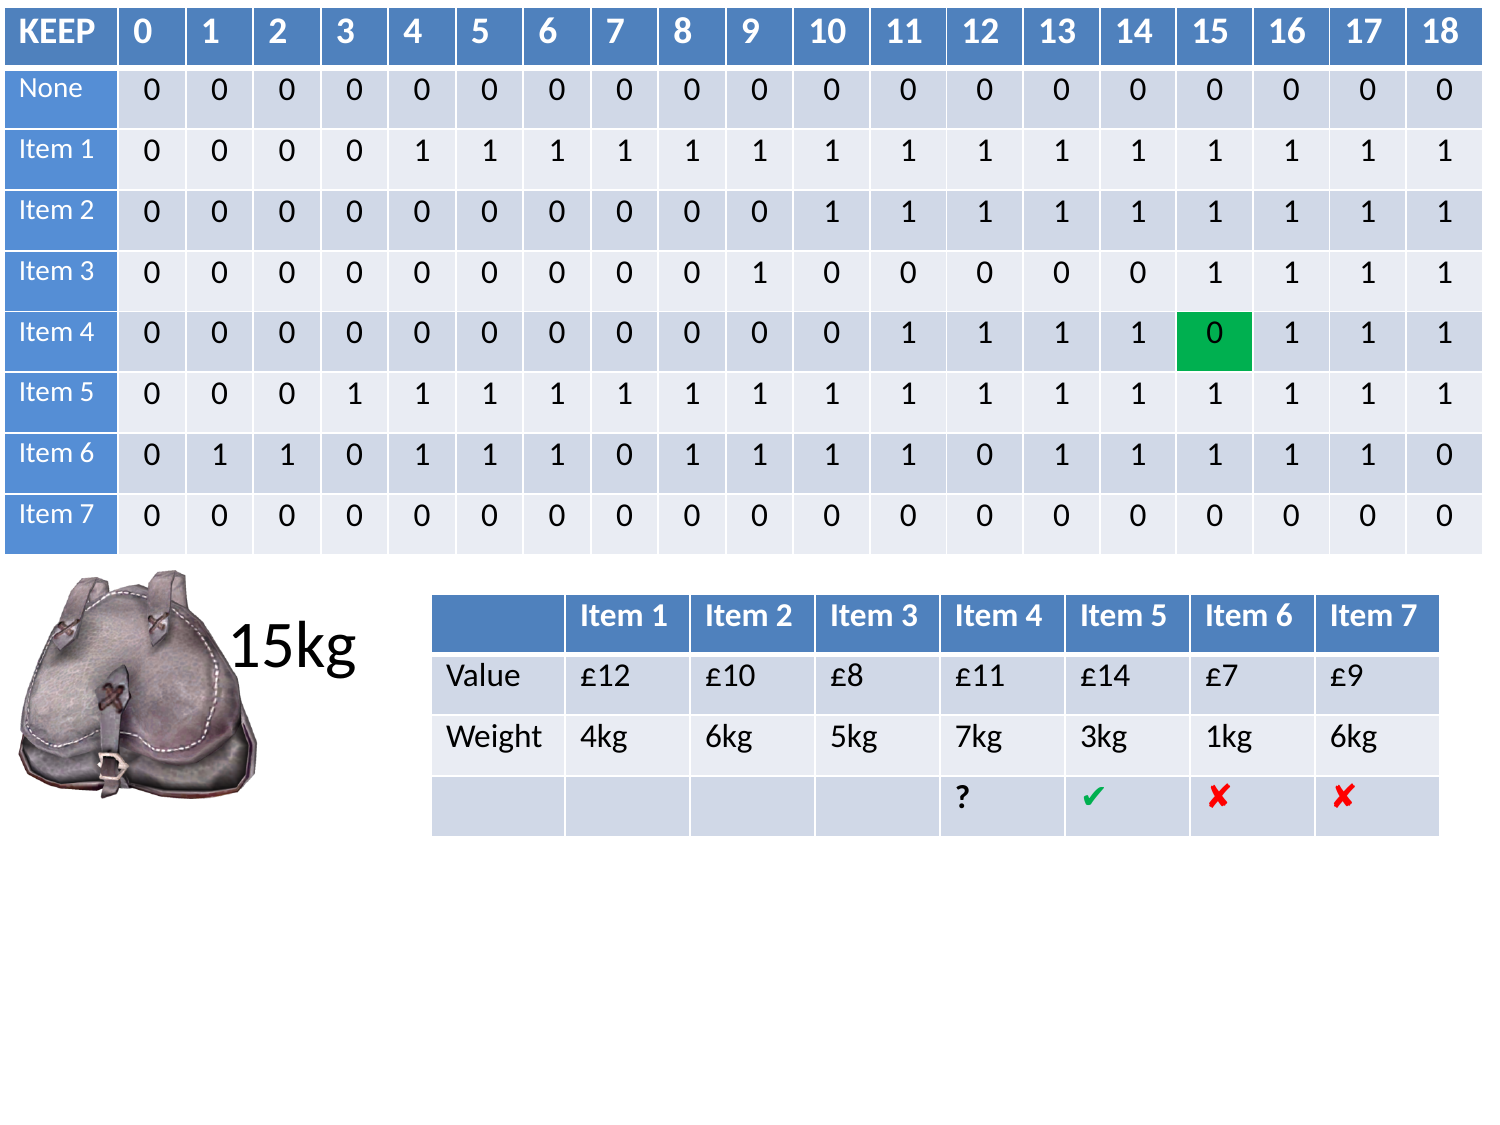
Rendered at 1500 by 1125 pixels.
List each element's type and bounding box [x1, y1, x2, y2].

table_cell [659, 312, 725, 371]
table_cell [119, 71, 185, 128]
table_cell [1316, 657, 1439, 714]
table_header [524, 8, 590, 65]
table_cell [592, 373, 657, 432]
table_cell [1101, 130, 1175, 189]
table_cell [187, 130, 252, 189]
table_cell [1066, 777, 1189, 836]
table_cell [5, 71, 117, 128]
table_cell [389, 434, 455, 493]
table_cell [794, 191, 869, 250]
table_cell [1101, 71, 1175, 128]
table_cell [1101, 373, 1175, 432]
table_cell [322, 495, 387, 554]
table_cell [1066, 716, 1189, 775]
table_cell [659, 71, 725, 128]
table_cell [254, 373, 320, 432]
table_cell [254, 71, 320, 128]
table_cell [187, 434, 252, 493]
table_cell [727, 130, 792, 189]
table_cell [947, 252, 1022, 311]
table_cell [1024, 130, 1099, 189]
table_cell [187, 71, 252, 128]
table_cell [322, 312, 387, 371]
table_cell [322, 191, 387, 250]
table_cell [659, 495, 725, 554]
table_cell [187, 312, 252, 371]
table_cell [1024, 312, 1099, 371]
table_cell [119, 312, 185, 371]
table_cell [254, 130, 320, 189]
table_cell [592, 71, 657, 128]
table_cell [871, 495, 946, 554]
table_cell [524, 252, 590, 311]
table_cell [457, 130, 522, 189]
table_header [457, 8, 522, 65]
table_cell [871, 434, 946, 493]
table_header [566, 595, 689, 652]
table_cell [871, 373, 946, 432]
table_header [1407, 8, 1482, 65]
table_cell [1101, 312, 1175, 371]
table_cell [592, 252, 657, 311]
table_cell [1191, 777, 1314, 836]
table_cell [1177, 495, 1252, 554]
table_cell [524, 434, 590, 493]
table_cell [1177, 252, 1252, 311]
table_cell [1254, 191, 1329, 250]
table_cell [566, 657, 689, 714]
table_cell [794, 252, 869, 311]
table_cell [187, 191, 252, 250]
table_cell [119, 373, 185, 432]
table_header [1101, 8, 1175, 65]
table_cell [1407, 434, 1482, 493]
table_cell [1407, 495, 1482, 554]
table_cell [5, 434, 117, 493]
table_cell [1407, 373, 1482, 432]
table_header [1330, 8, 1405, 65]
table_cell [1024, 495, 1099, 554]
table_cell [119, 495, 185, 554]
table_cell [1101, 252, 1175, 311]
text_box [261, 593, 391, 689]
table_cell [1316, 777, 1439, 836]
table_cell [659, 434, 725, 493]
table_cell [947, 71, 1022, 128]
table_cell [727, 71, 792, 128]
table_cell [566, 716, 689, 775]
table_cell [432, 716, 564, 775]
table_cell [871, 71, 946, 128]
table_cell [457, 373, 522, 432]
table_cell [659, 191, 725, 250]
table_header [941, 595, 1064, 652]
table_cell [947, 373, 1022, 432]
table_cell [254, 434, 320, 493]
table_cell [119, 252, 185, 311]
table_cell [794, 434, 869, 493]
table_cell [1330, 495, 1405, 554]
table_cell [432, 657, 564, 714]
table_cell [947, 434, 1022, 493]
table_cell [941, 657, 1064, 714]
table_cell [947, 191, 1022, 250]
table_header [727, 8, 792, 65]
table_cell [5, 312, 117, 371]
table_cell [871, 130, 946, 189]
table_cell [1066, 657, 1189, 714]
table_cell [794, 71, 869, 128]
table_header [5, 8, 117, 65]
table_cell [1177, 312, 1252, 371]
table_cell [794, 373, 869, 432]
table_cell [389, 252, 455, 311]
table_header [1177, 8, 1252, 65]
table_cell [389, 373, 455, 432]
table_header [187, 8, 252, 65]
table_cell [254, 495, 320, 554]
table_cell [5, 495, 117, 554]
table_cell [322, 252, 387, 311]
table_cell [1254, 434, 1329, 493]
table_cell [727, 434, 792, 493]
table_cell [322, 130, 387, 189]
table_cell [566, 777, 689, 836]
table_cell [1330, 191, 1405, 250]
table_cell [1101, 191, 1175, 250]
table_cell [727, 495, 792, 554]
table_header [947, 8, 1022, 65]
table_cell [1024, 373, 1099, 432]
table_cell [941, 716, 1064, 775]
table_cell [457, 71, 522, 128]
table_cell [5, 191, 117, 250]
table_cell [816, 777, 939, 836]
table_cell [691, 657, 814, 714]
table_cell [457, 312, 522, 371]
table_cell [389, 71, 455, 128]
table_cell [941, 777, 1064, 836]
table_cell [1177, 130, 1252, 189]
table_cell [187, 373, 252, 432]
table_header [1024, 8, 1099, 65]
table_cell [1101, 495, 1175, 554]
table_cell [1254, 312, 1329, 371]
table_cell [1024, 191, 1099, 250]
table_cell [947, 495, 1022, 554]
table_cell [1024, 434, 1099, 493]
table_cell [691, 777, 814, 836]
table_cell [691, 716, 814, 775]
table_header [1254, 8, 1329, 65]
table_cell [1407, 130, 1482, 189]
table_cell [1407, 312, 1482, 371]
table_cell [457, 434, 522, 493]
table_cell [816, 716, 939, 775]
table_cell [794, 495, 869, 554]
table_cell [1330, 373, 1405, 432]
table_header [659, 8, 725, 65]
table_cell [659, 130, 725, 189]
table_header [119, 8, 185, 65]
picture [12, 569, 261, 800]
table_header [389, 8, 455, 65]
table_header [1316, 595, 1439, 652]
table_cell [1177, 71, 1252, 128]
table_cell [1254, 495, 1329, 554]
table_cell [187, 495, 252, 554]
table_cell [457, 191, 522, 250]
table_cell [432, 777, 564, 836]
table_cell [727, 252, 792, 311]
table_header [592, 8, 657, 65]
table_cell [1191, 716, 1314, 775]
table_cell [1407, 191, 1482, 250]
table_cell [389, 312, 455, 371]
table_cell [816, 657, 939, 714]
table_cell [1330, 434, 1405, 493]
table_cell [592, 312, 657, 371]
table_cell [727, 312, 792, 371]
table_cell [524, 130, 590, 189]
table_cell [794, 312, 869, 371]
table_cell [1024, 71, 1099, 128]
table_cell [524, 191, 590, 250]
table_cell [871, 191, 946, 250]
table_cell [1407, 71, 1482, 128]
table_cell [322, 71, 387, 128]
table_cell [524, 495, 590, 554]
table_cell [592, 434, 657, 493]
table_cell [254, 252, 320, 311]
table_cell [592, 495, 657, 554]
table_cell [794, 130, 869, 189]
table_cell [1177, 434, 1252, 493]
table_cell [457, 495, 522, 554]
table_cell [1330, 71, 1405, 128]
table_cell [659, 252, 725, 311]
table_cell [322, 373, 387, 432]
table_header [691, 595, 814, 652]
table_cell [1177, 191, 1252, 250]
table_cell [1024, 252, 1099, 311]
table_header [322, 8, 387, 65]
table_header [816, 595, 939, 652]
table_cell [457, 252, 522, 311]
table_cell [389, 130, 455, 189]
table_cell [1177, 373, 1252, 432]
table_header [432, 595, 564, 652]
table_cell [119, 434, 185, 493]
table_cell [727, 191, 792, 250]
table_cell [871, 252, 946, 311]
table_cell [592, 130, 657, 189]
table_cell [5, 130, 117, 189]
table_header [1191, 595, 1314, 652]
table_header [794, 8, 869, 65]
table_header [1066, 595, 1189, 652]
table_cell [1254, 252, 1329, 311]
table_cell [5, 252, 117, 311]
table_cell [389, 191, 455, 250]
table_cell [119, 191, 185, 250]
table_cell [1330, 252, 1405, 311]
table_cell [5, 373, 117, 432]
table_cell [1330, 312, 1405, 371]
table_cell [947, 312, 1022, 371]
table_cell [1101, 434, 1175, 493]
table_cell [1254, 373, 1329, 432]
table_cell [389, 495, 455, 554]
table_cell [1330, 130, 1405, 189]
table_cell [187, 252, 252, 311]
table_cell [119, 130, 185, 189]
table_cell [524, 373, 590, 432]
table_cell [322, 434, 387, 493]
table_cell [871, 312, 946, 371]
table_cell [659, 373, 725, 432]
table_cell [947, 130, 1022, 189]
table_header [871, 8, 946, 65]
table_cell [592, 191, 657, 250]
table_cell [254, 312, 320, 371]
table_cell [1316, 716, 1439, 775]
table_cell [1254, 130, 1329, 189]
table_cell [1254, 71, 1329, 128]
table_cell [524, 312, 590, 371]
table_cell [1191, 657, 1314, 714]
table_cell [1407, 252, 1482, 311]
table_header [254, 8, 320, 65]
table_cell [254, 191, 320, 250]
table_cell [727, 373, 792, 432]
table_cell [524, 71, 590, 128]
